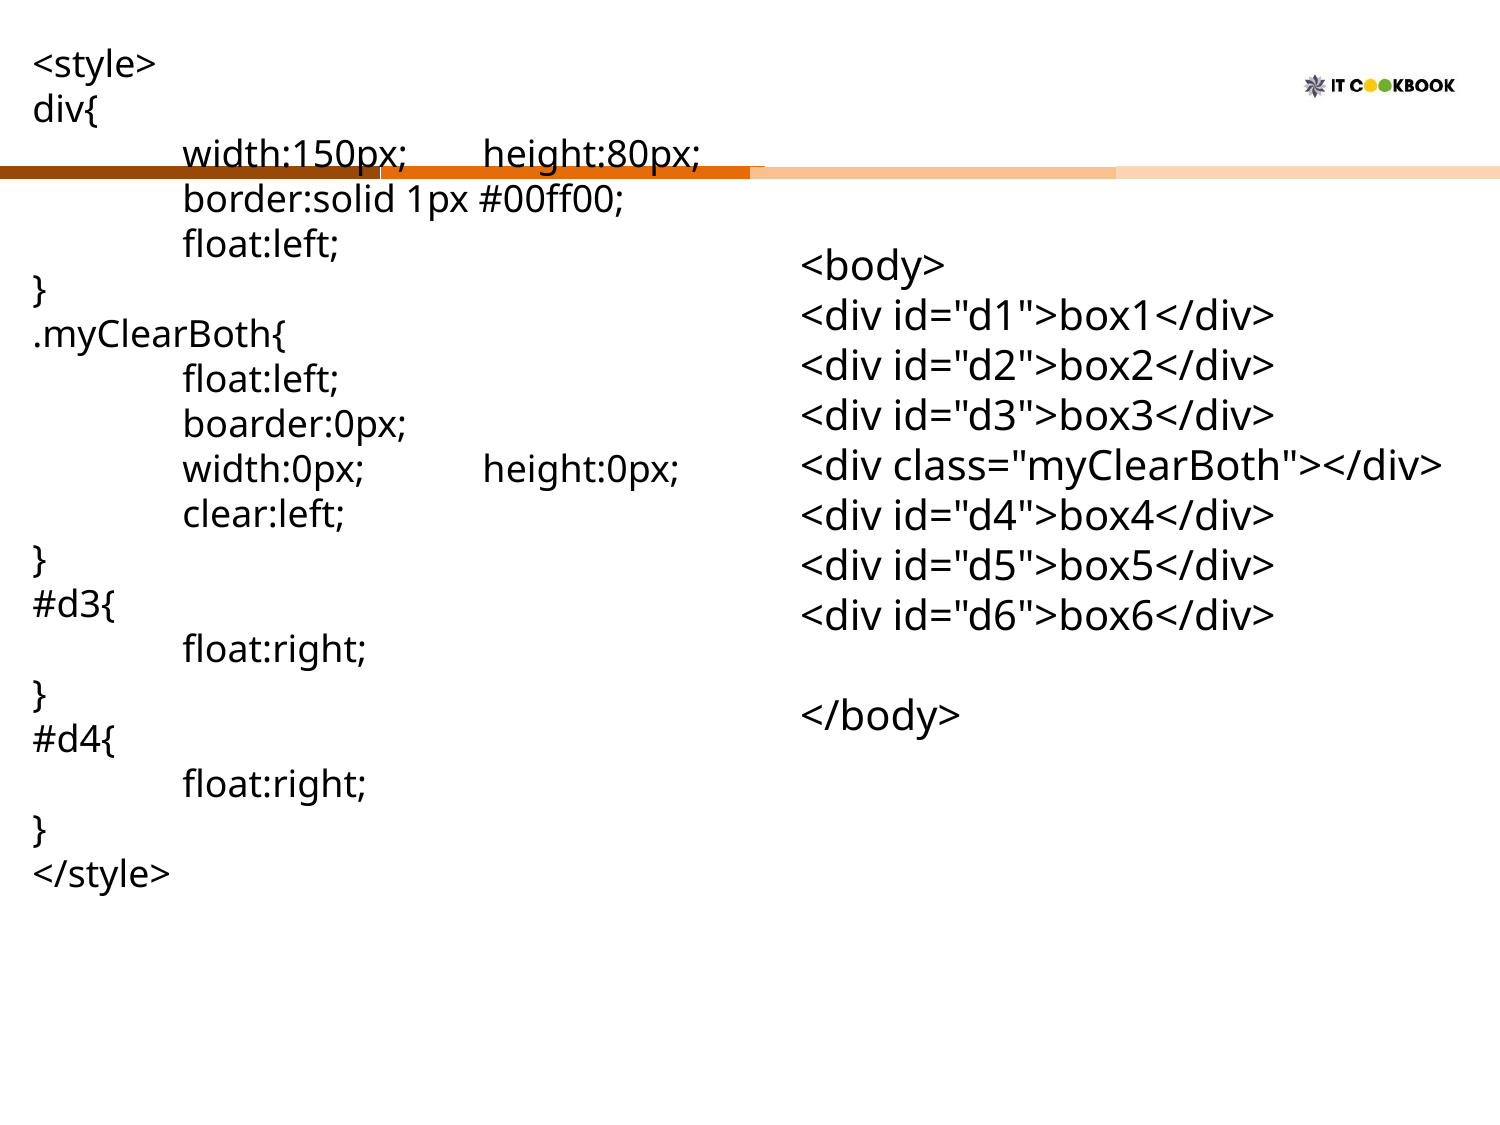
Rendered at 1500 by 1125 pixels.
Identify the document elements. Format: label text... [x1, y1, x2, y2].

text_box <body> <div id="d1">box1</div> <div id="d2">box2</div> <div id="d3">box3</div> <div class="myClearBoth"></div> <div id="d4">box4</div> <div id="d5">box5</div> <div id="d6">box6</div> </body> [785, 231, 1500, 747]
text_box <style> div{ width:150px; height:80px; border:solid 1px #00ff00; float:left; } .myClearBoth{ float:left; boarder:0px; width:0px; height:0px; clear:left; } #d3{ float:right; } #d4{ float:right; } </style> [17, 32, 727, 903]
picture [1296, 65, 1459, 103]
